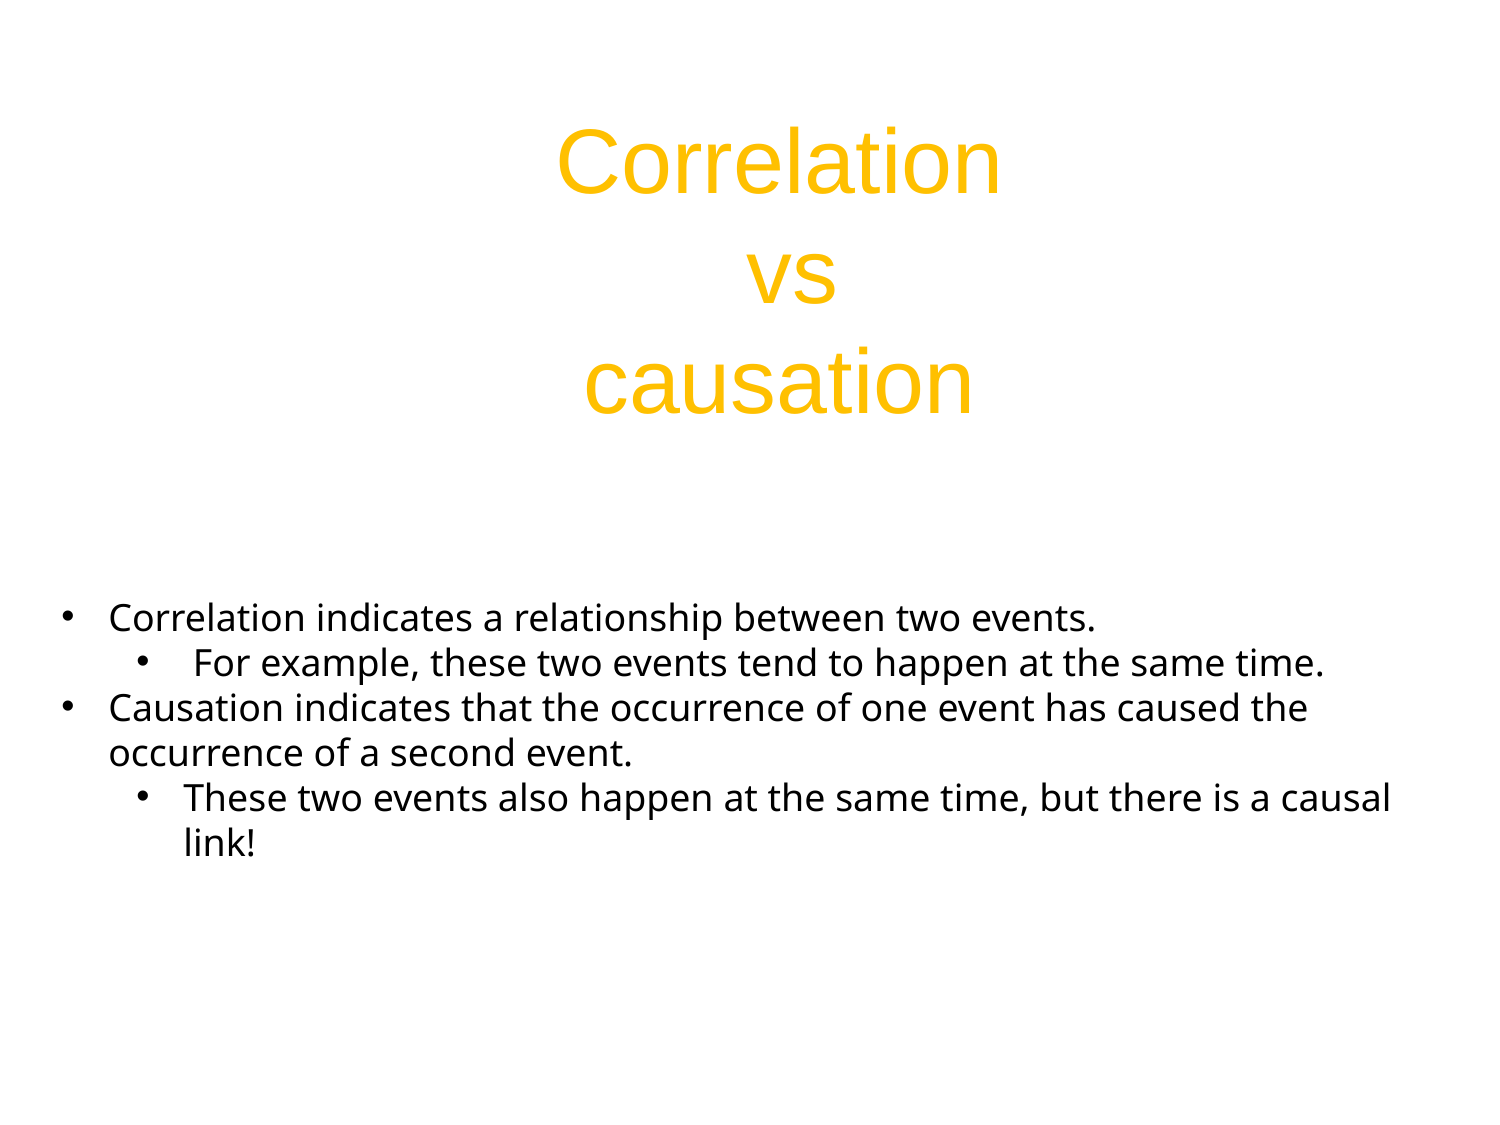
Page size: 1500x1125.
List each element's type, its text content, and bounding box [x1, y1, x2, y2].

title Correlation vs causation [289, 172, 1270, 361]
text_box Correlation indicates a relationship between two events. For example, these two events tend to happen at the same time. Causation indicates that the occurrence of one event has caused the occurrence of a second event. These two events also happen at the same time, but there is a causal link! [46, 586, 1483, 871]
